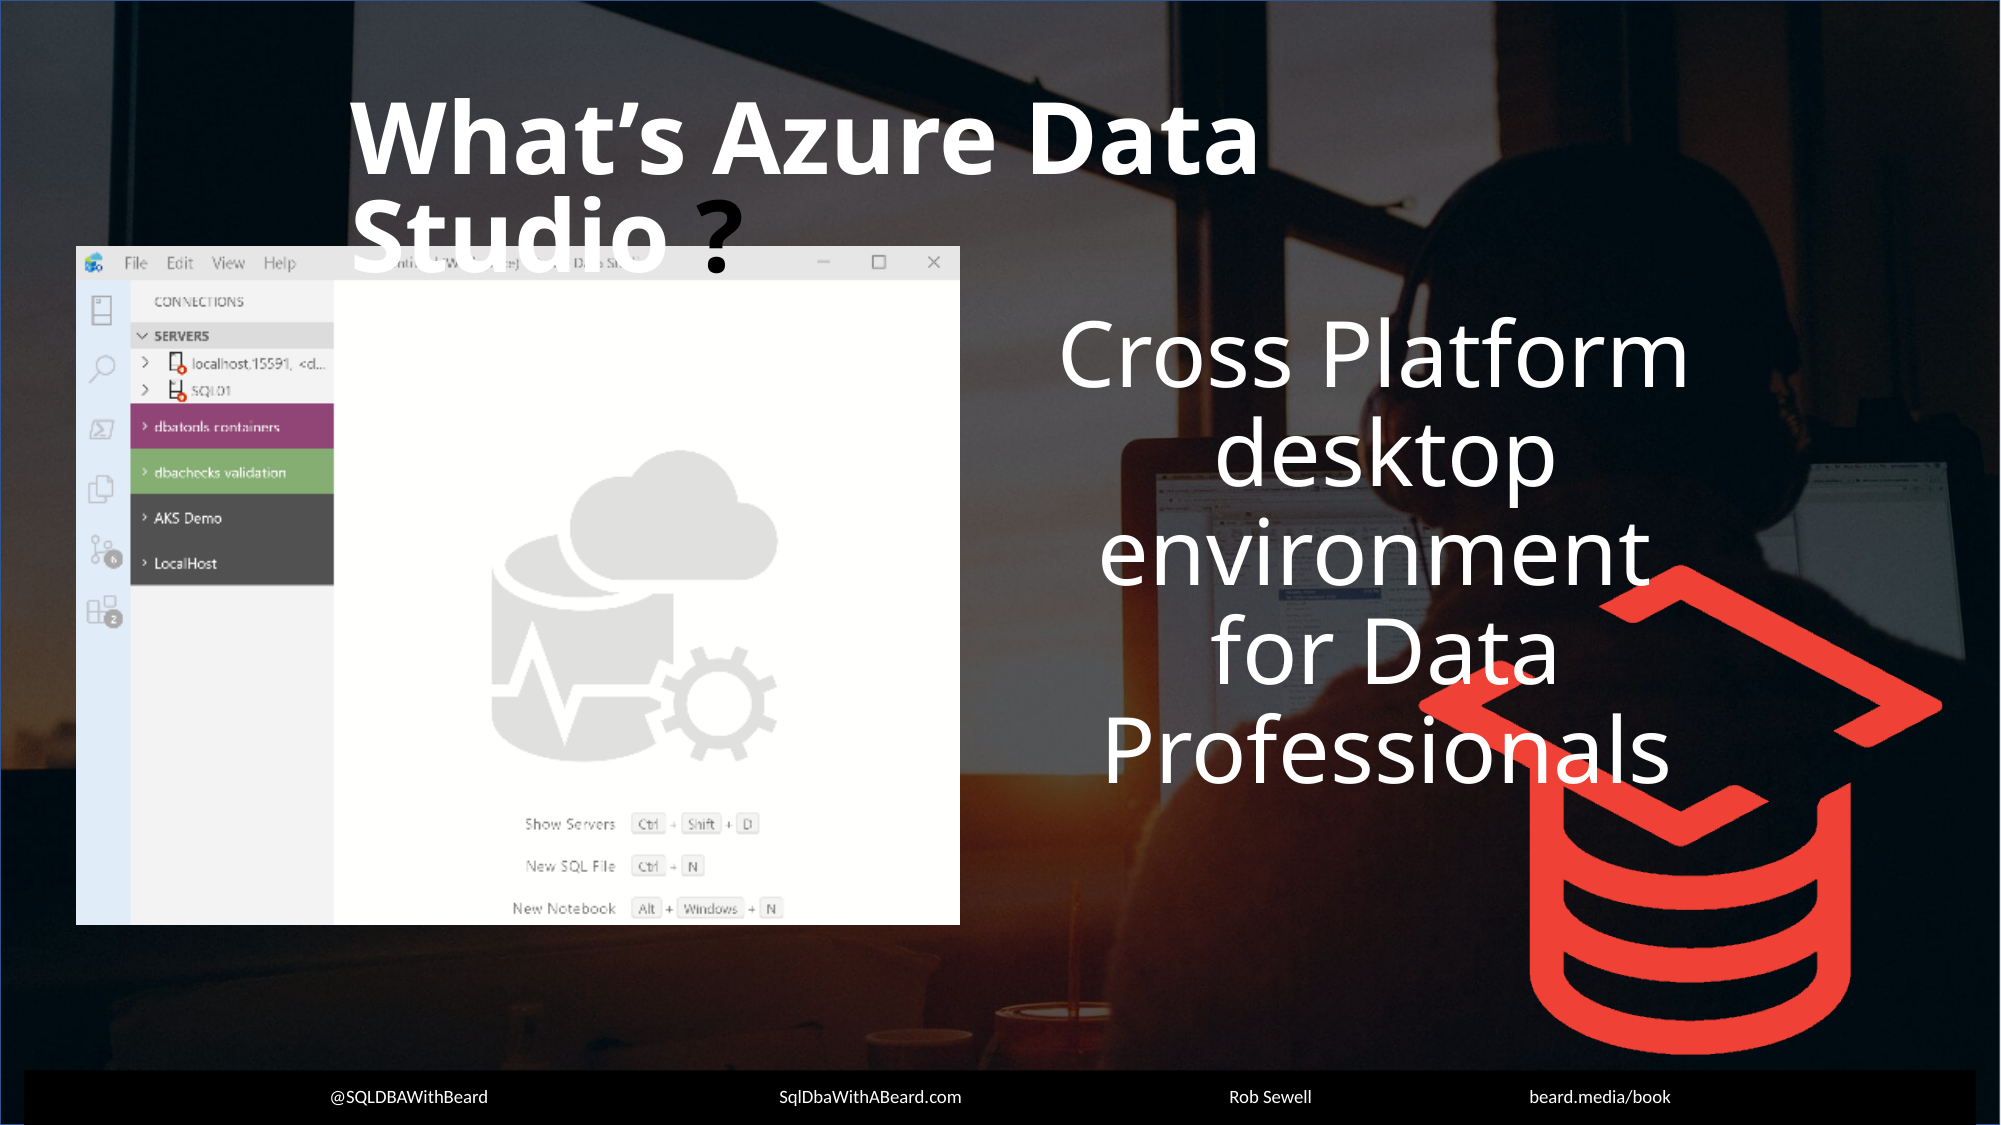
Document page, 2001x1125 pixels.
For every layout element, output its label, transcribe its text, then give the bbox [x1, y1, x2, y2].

text_box @SQLDBAWithBeard SqlDbaWithABeard.com Rob Sewell beard.media/book [24, 1070, 1976, 1125]
picture [1, 1, 2000, 1125]
text_box Cross Platform desktop environment for Data Professionals [999, 300, 1774, 643]
text_box What’s Azure Data Studio ? [335, 90, 1665, 201]
